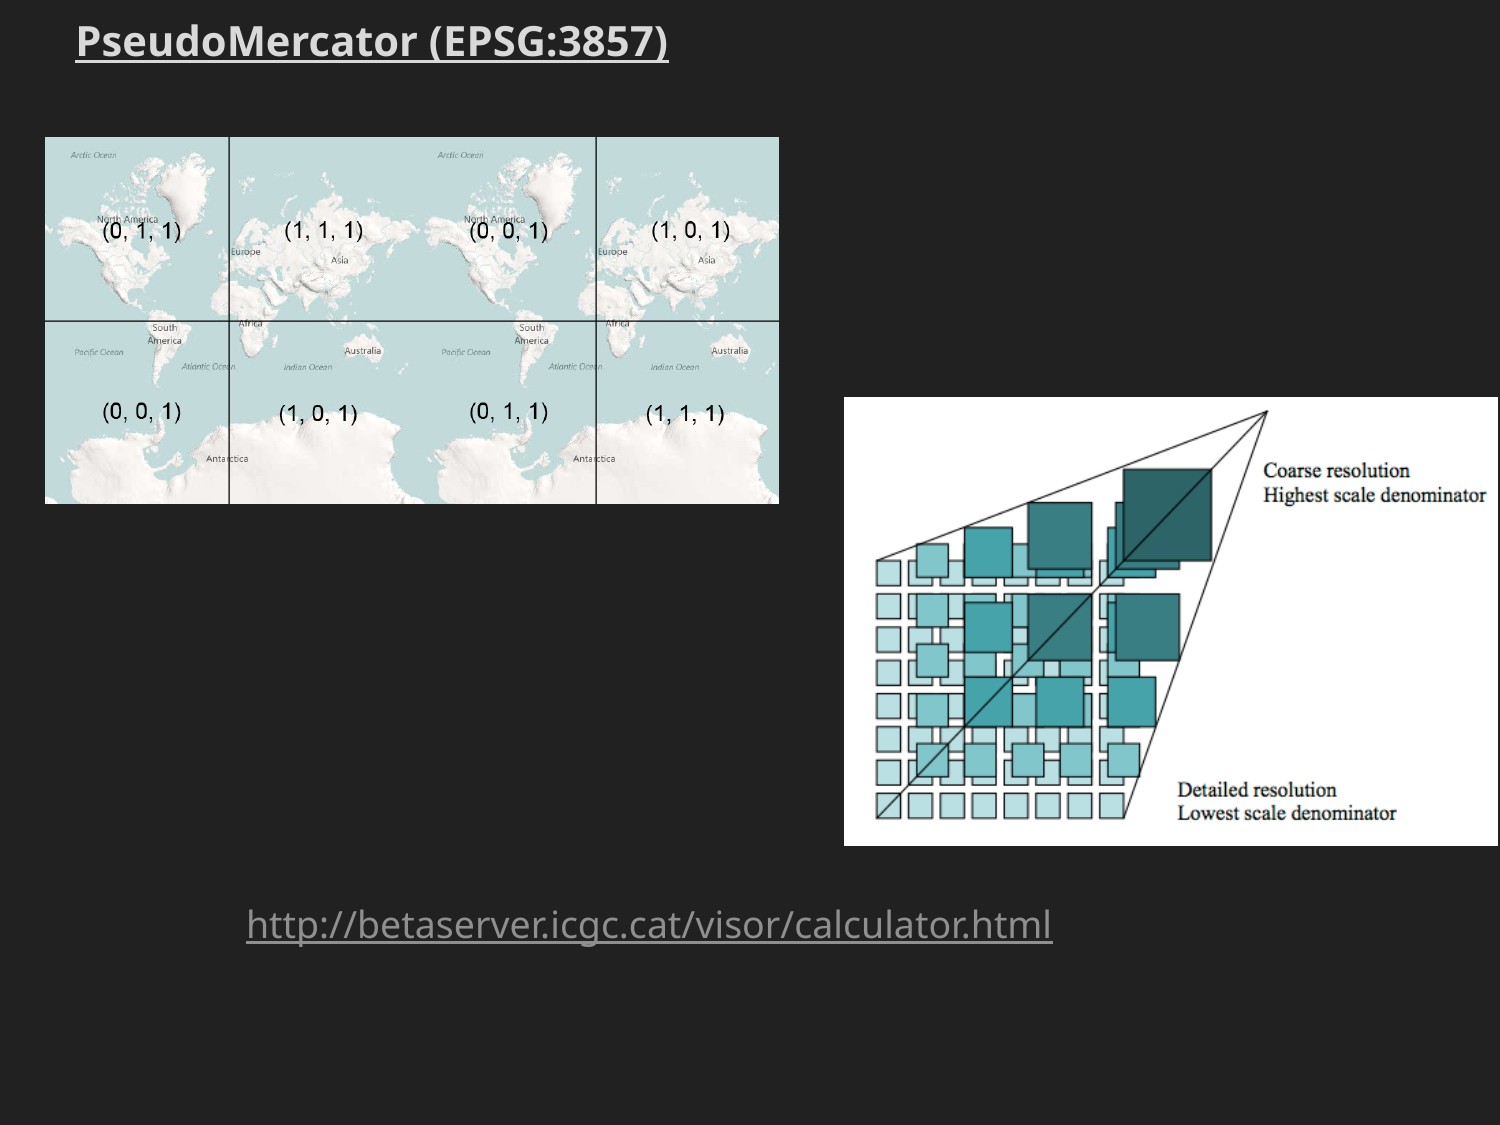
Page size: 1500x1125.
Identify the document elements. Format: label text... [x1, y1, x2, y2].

text_box PseudoMercator (EPSG:3857) [60, 7, 684, 73]
picture [45, 136, 779, 504]
text_box http://betaserver.icgc.cat/visor/calculator.html [231, 893, 1068, 1004]
picture [844, 396, 1499, 847]
